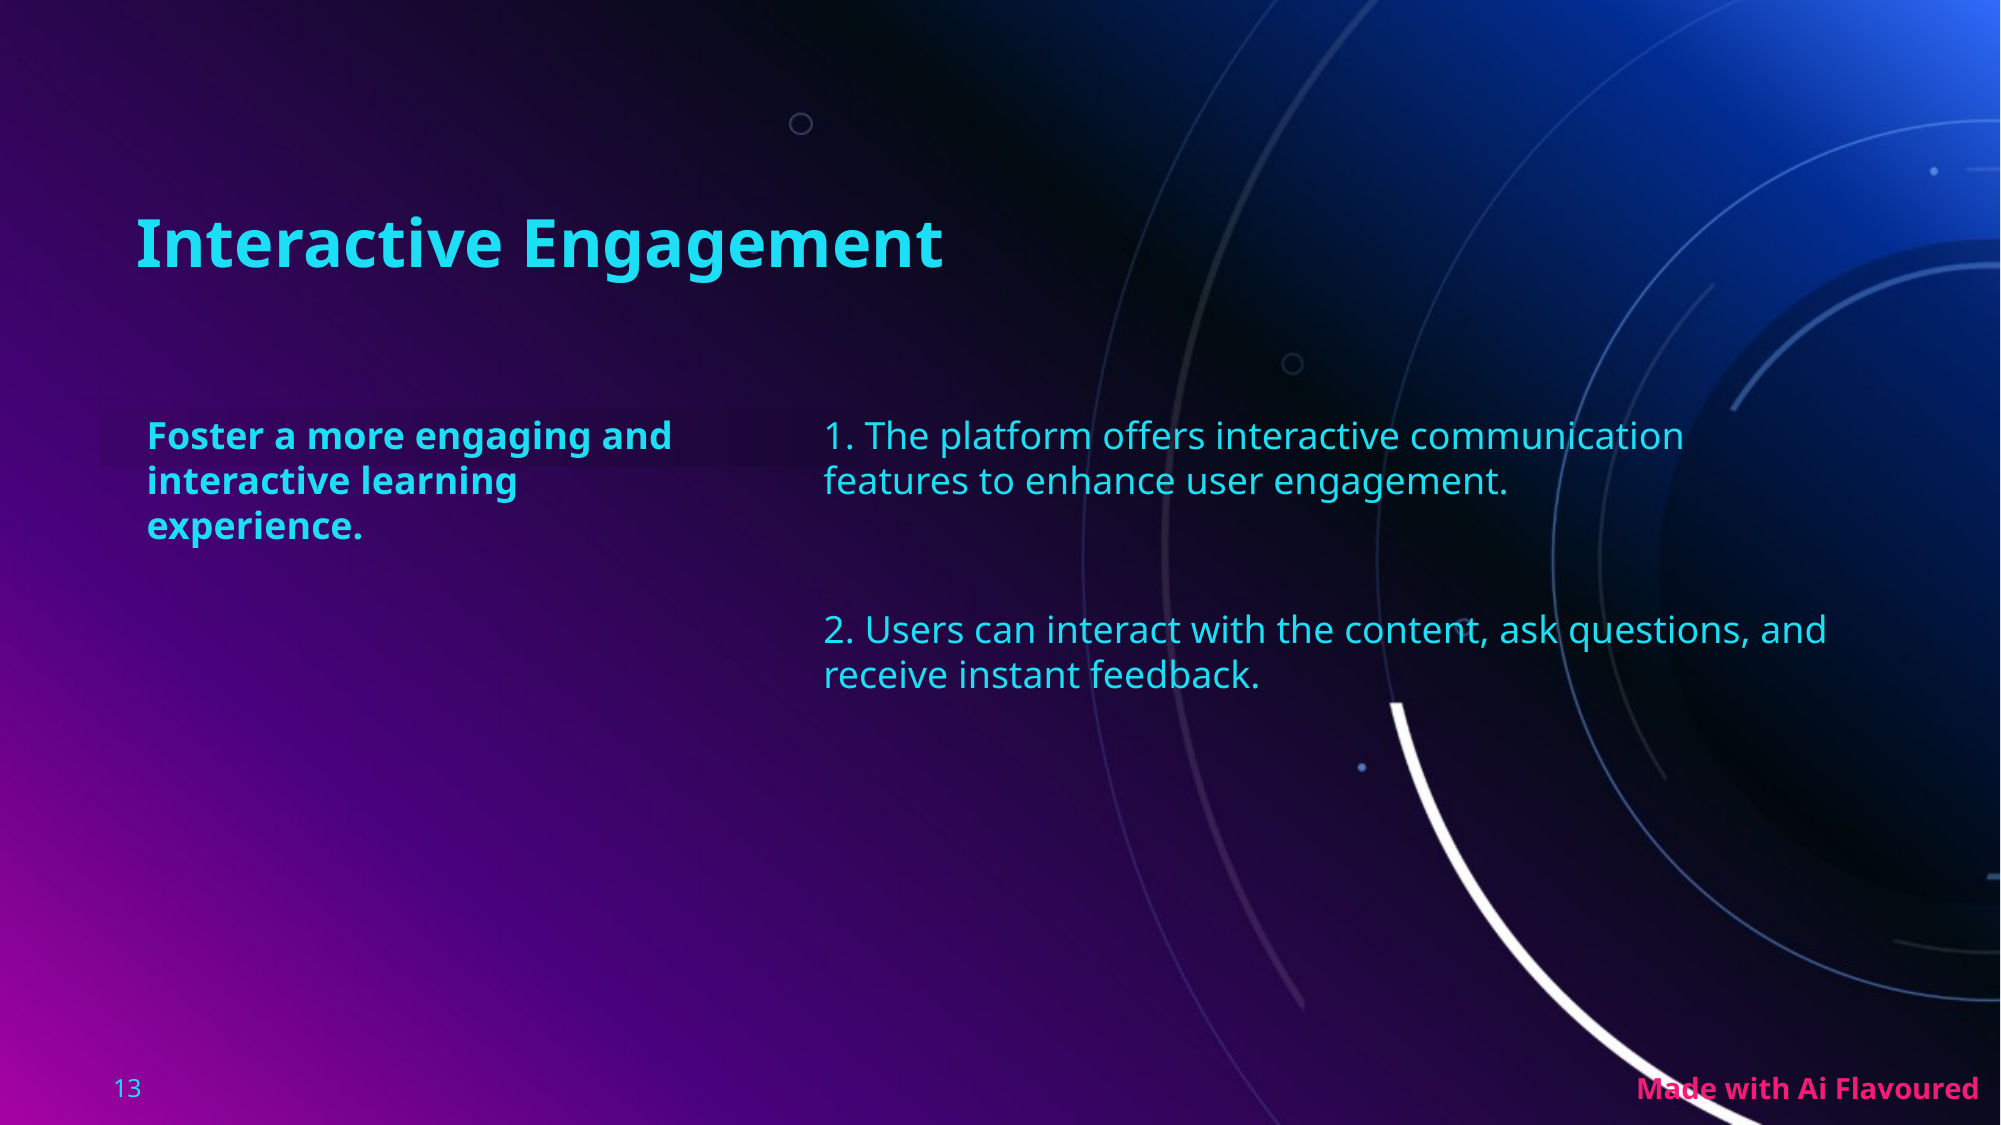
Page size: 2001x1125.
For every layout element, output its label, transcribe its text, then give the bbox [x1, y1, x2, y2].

list Foster a more engaging and interactive learning experience. [131, 404, 752, 1016]
picture [0, 0, 2001, 1125]
title Interactive Engagement [121, 70, 1844, 288]
list 13 [75, 1057, 180, 1118]
list 1. The platform offers interactive communication features to enhance user engagement. 2. Users can interact with the content, ask questions, and receive instant feedback. [808, 404, 1845, 1016]
